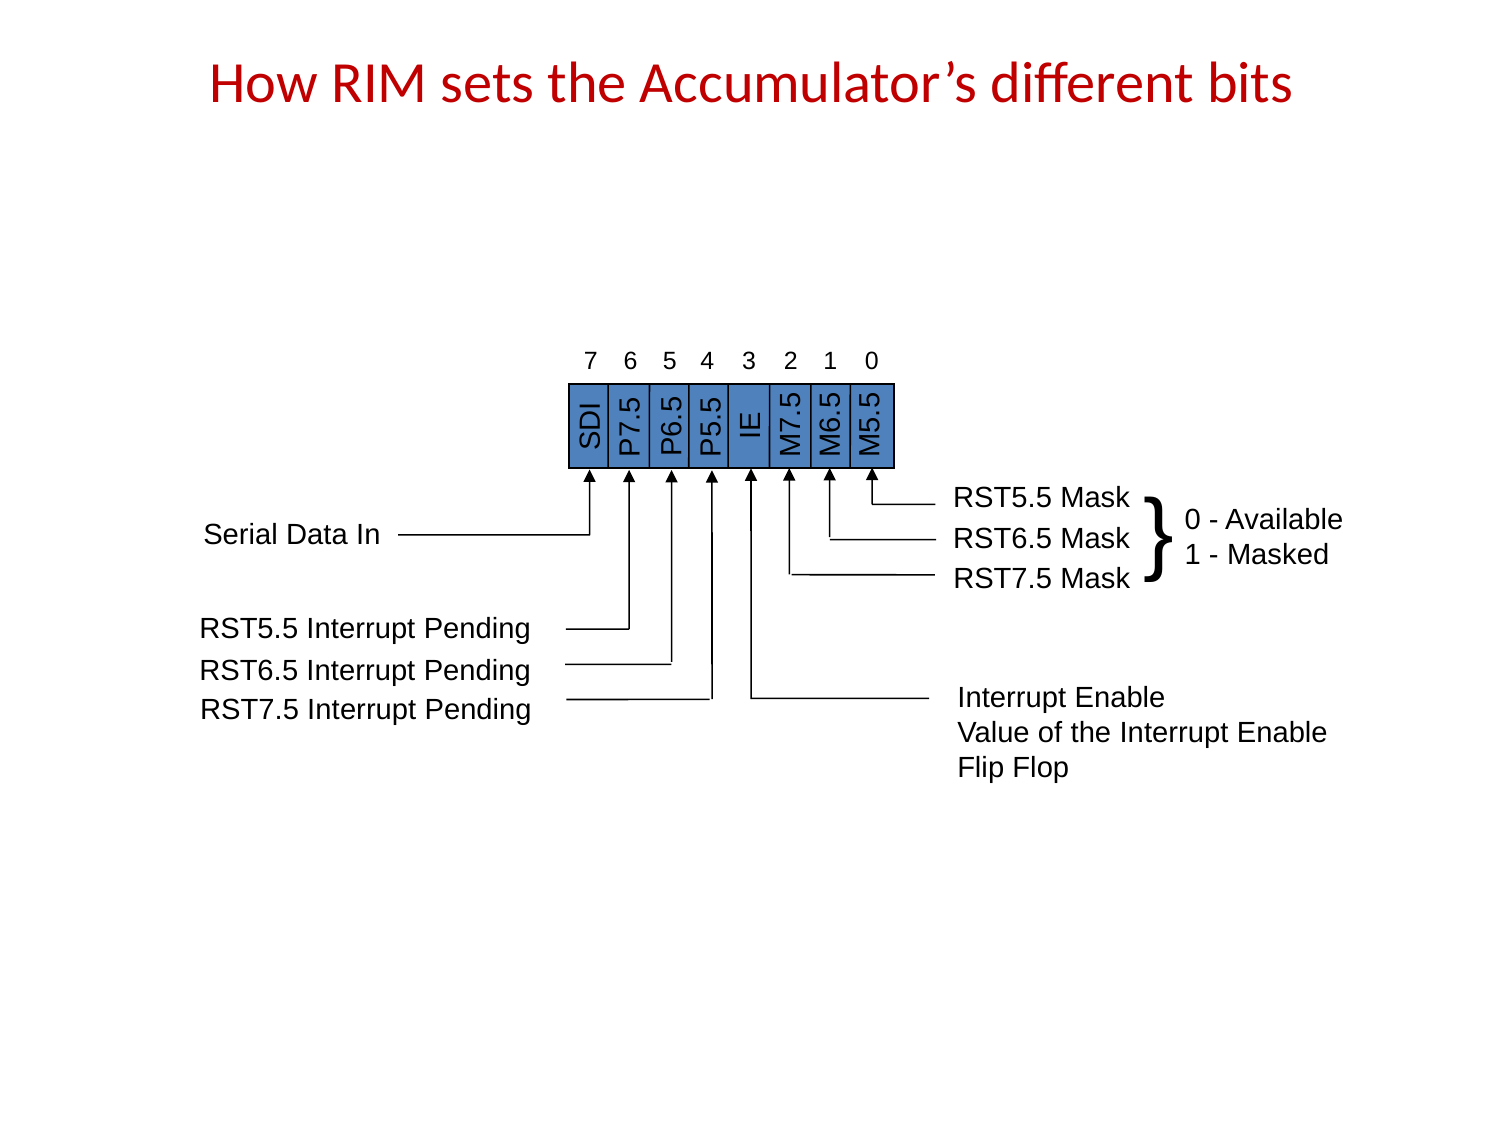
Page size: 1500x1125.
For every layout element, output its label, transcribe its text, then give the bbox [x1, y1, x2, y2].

text_box Interrupt Enable Value of the Interrupt Enable Flip Flop [942, 670, 1343, 791]
text_box RST6.5 Mask [938, 512, 1128, 552]
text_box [563, 337, 895, 473]
text_box RST7.5 Interrupt Pending [185, 683, 572, 734]
text_box Serial Data In [188, 507, 396, 558]
text_box RST5.5 Interrupt Pending [184, 602, 547, 643]
text_box RST6.5 Interrupt Pending [184, 643, 547, 694]
text_box How RIM sets the Accumulator’s different bits [114, 36, 1390, 149]
text_box 0 - Available 1 - Masked [1169, 493, 1359, 578]
text_box RST5.5 Mask [938, 470, 1128, 512]
text_box RST7.5 Mask [938, 552, 1154, 602]
text_box } [1128, 464, 1190, 590]
